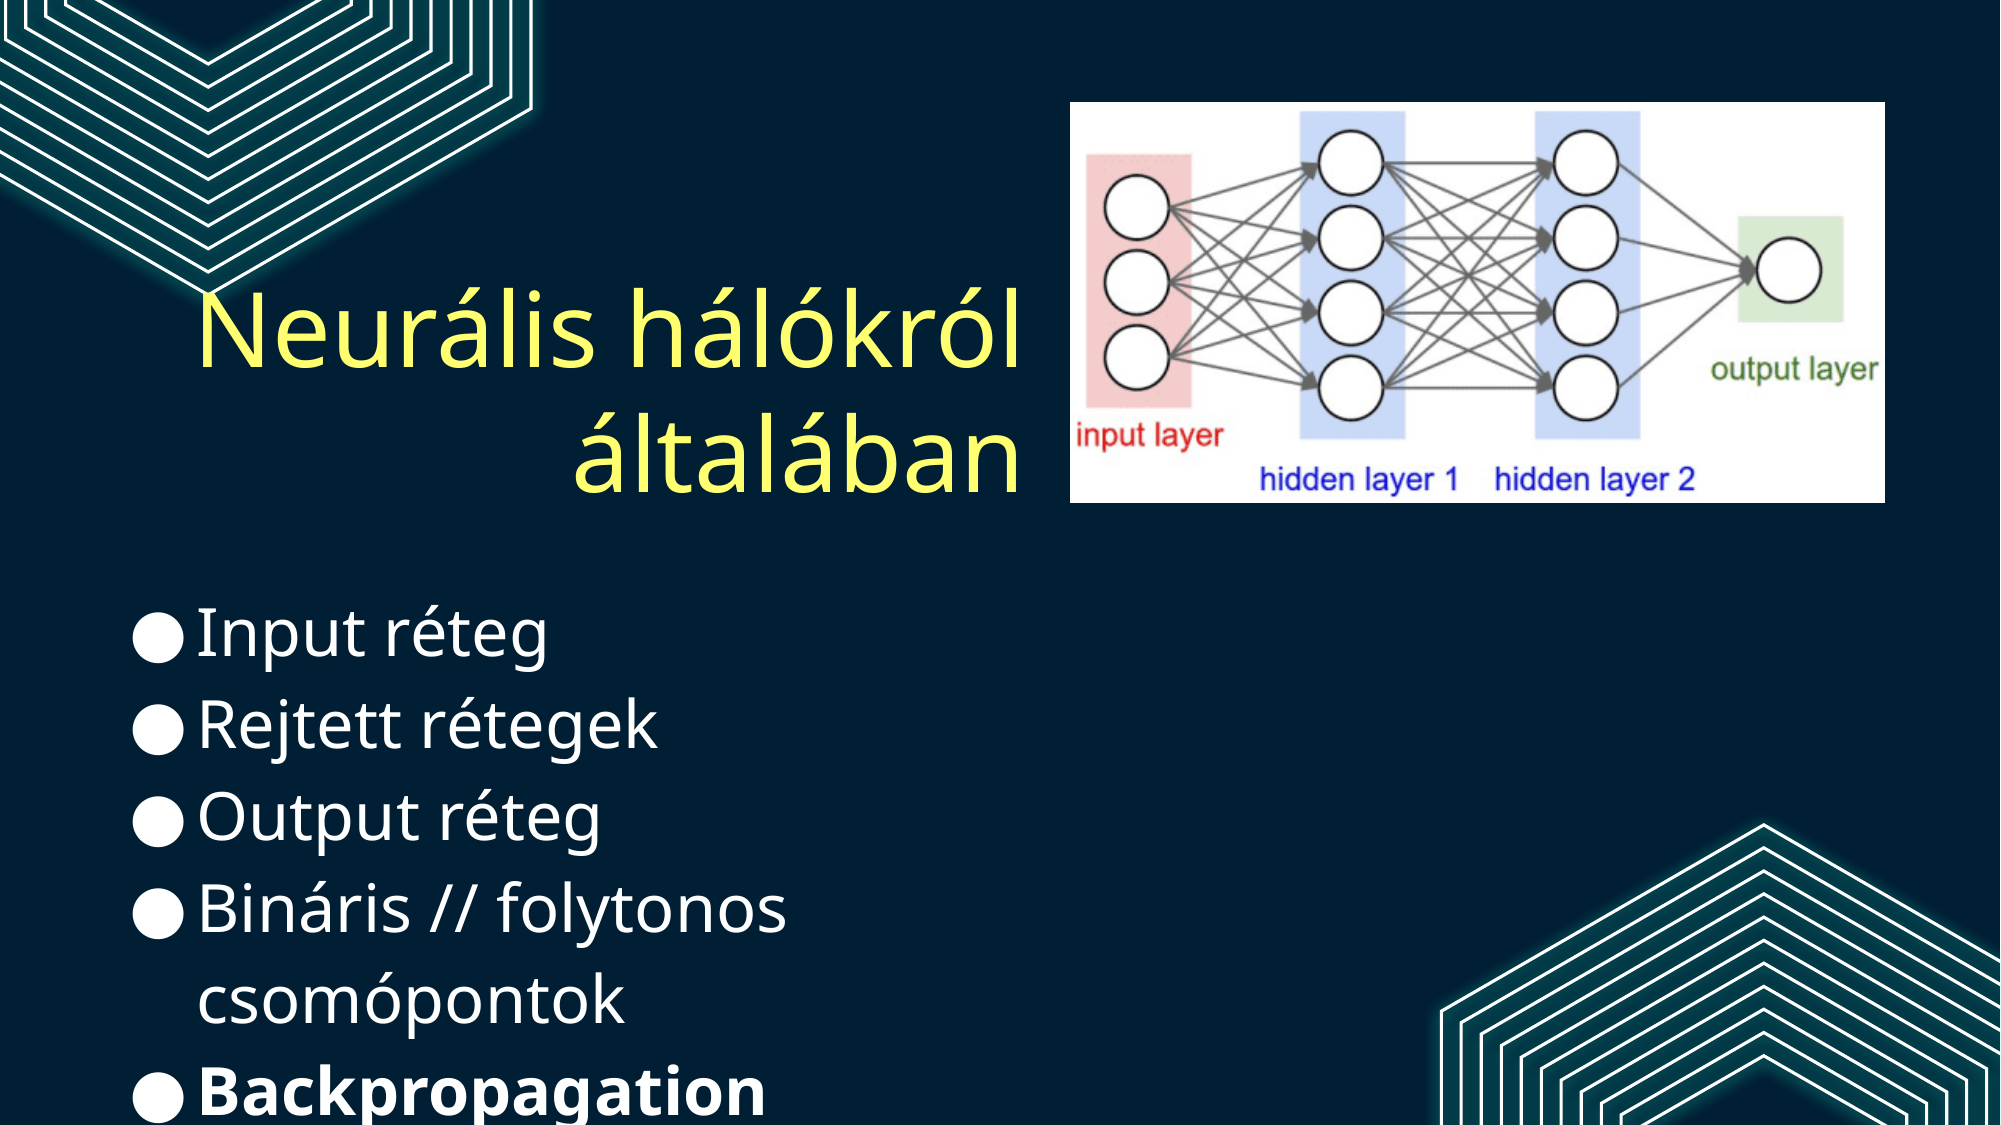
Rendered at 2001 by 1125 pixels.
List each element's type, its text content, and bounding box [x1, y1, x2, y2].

picture [204, 298, 219, 302]
list Input réteg Rejtett rétegek Output réteg Bináris // folytonos csomópontok Backpropagation [81, 562, 1247, 991]
title Neurális hálókról általában [0, 302, 1041, 474]
picture [1069, 102, 1885, 503]
